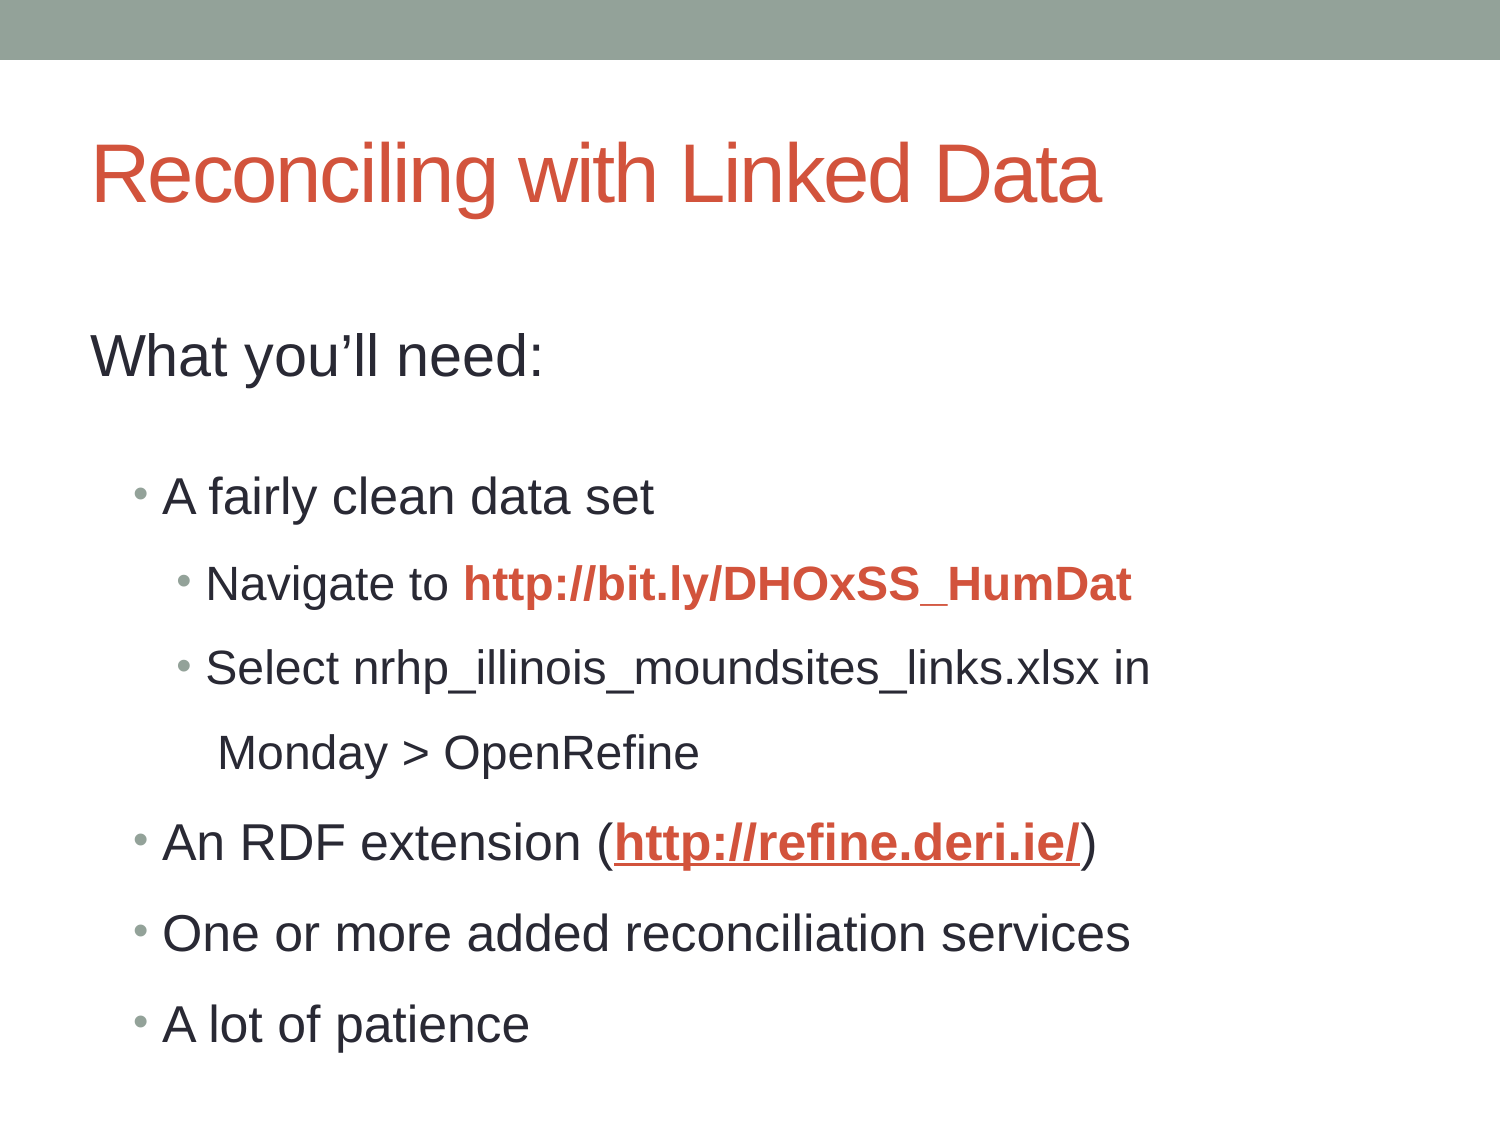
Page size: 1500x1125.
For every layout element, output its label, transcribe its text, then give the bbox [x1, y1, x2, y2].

title Reconciling with Linked Data [75, 87, 1425, 250]
list What you’ll need: A fairly clean data set Navigate to http://bit.ly/DHOxSS_HumDat Select nrhp_illinois_moundsites_links.xlsx in Monday > OpenRefine An RDF extension (http://refine.deri.ie/) One or more added reconciliation services A lot of patience [75, 309, 1425, 1063]
